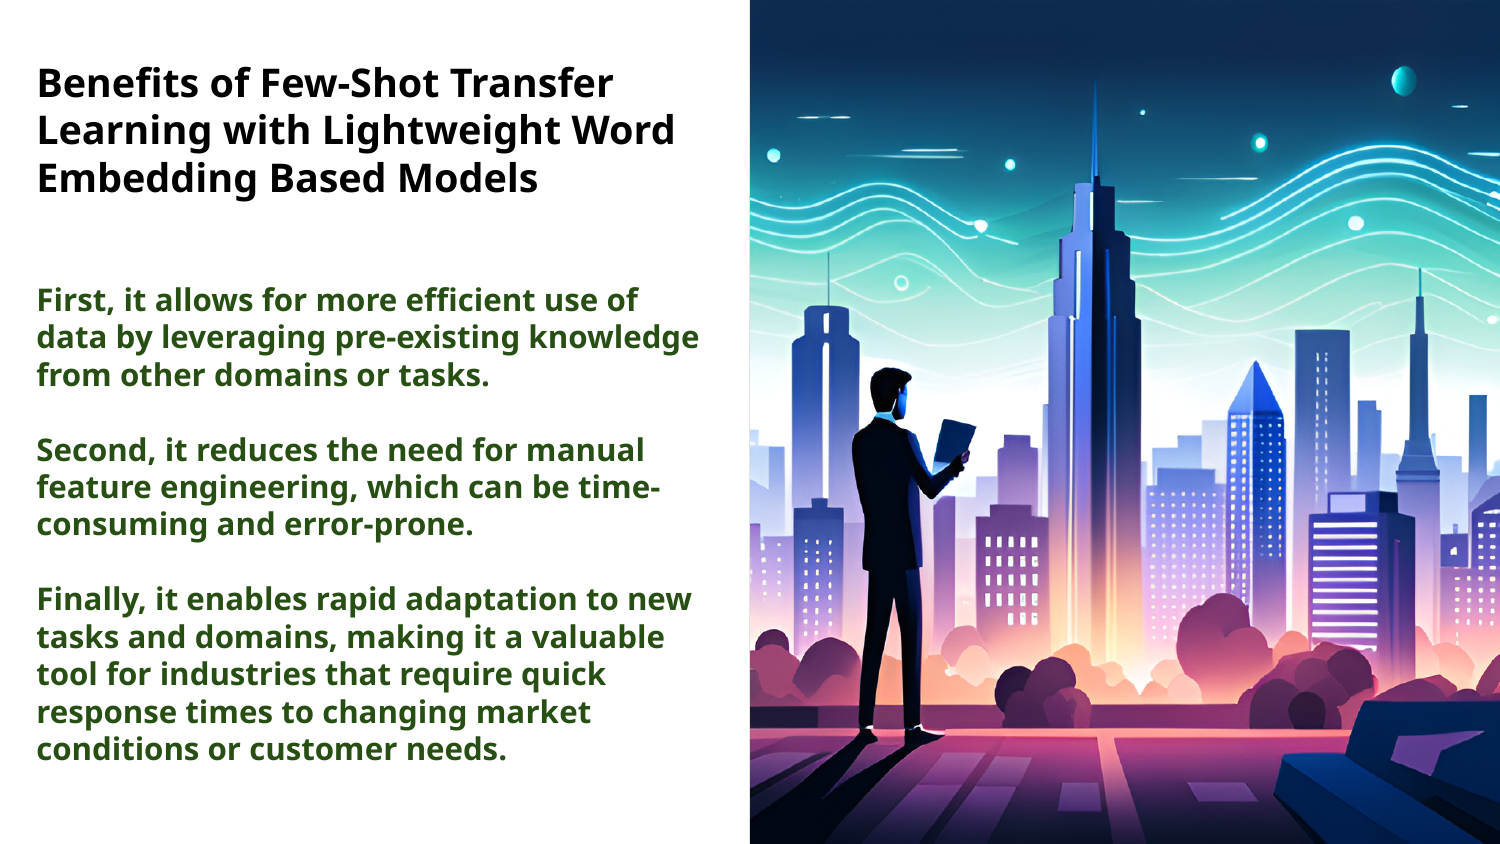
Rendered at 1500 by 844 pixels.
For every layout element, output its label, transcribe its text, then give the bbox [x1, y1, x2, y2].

picture [749, 0, 1500, 844]
text_box Benefits of Few-Shot Transfer Learning with Lightweight Word Embedding Based Models [21, 42, 711, 216]
text_box First, it allows for more efficient use of data by leveraging pre-existing knowledge from other domains or tasks. Second, it reduces the need for manual feature engineering, which can be time-consuming and error-prone. Finally, it enables rapid adaptation to new tasks and domains, making it a valuable tool for industries that require quick response times to changing market conditions or customer needs. [21, 264, 727, 782]
